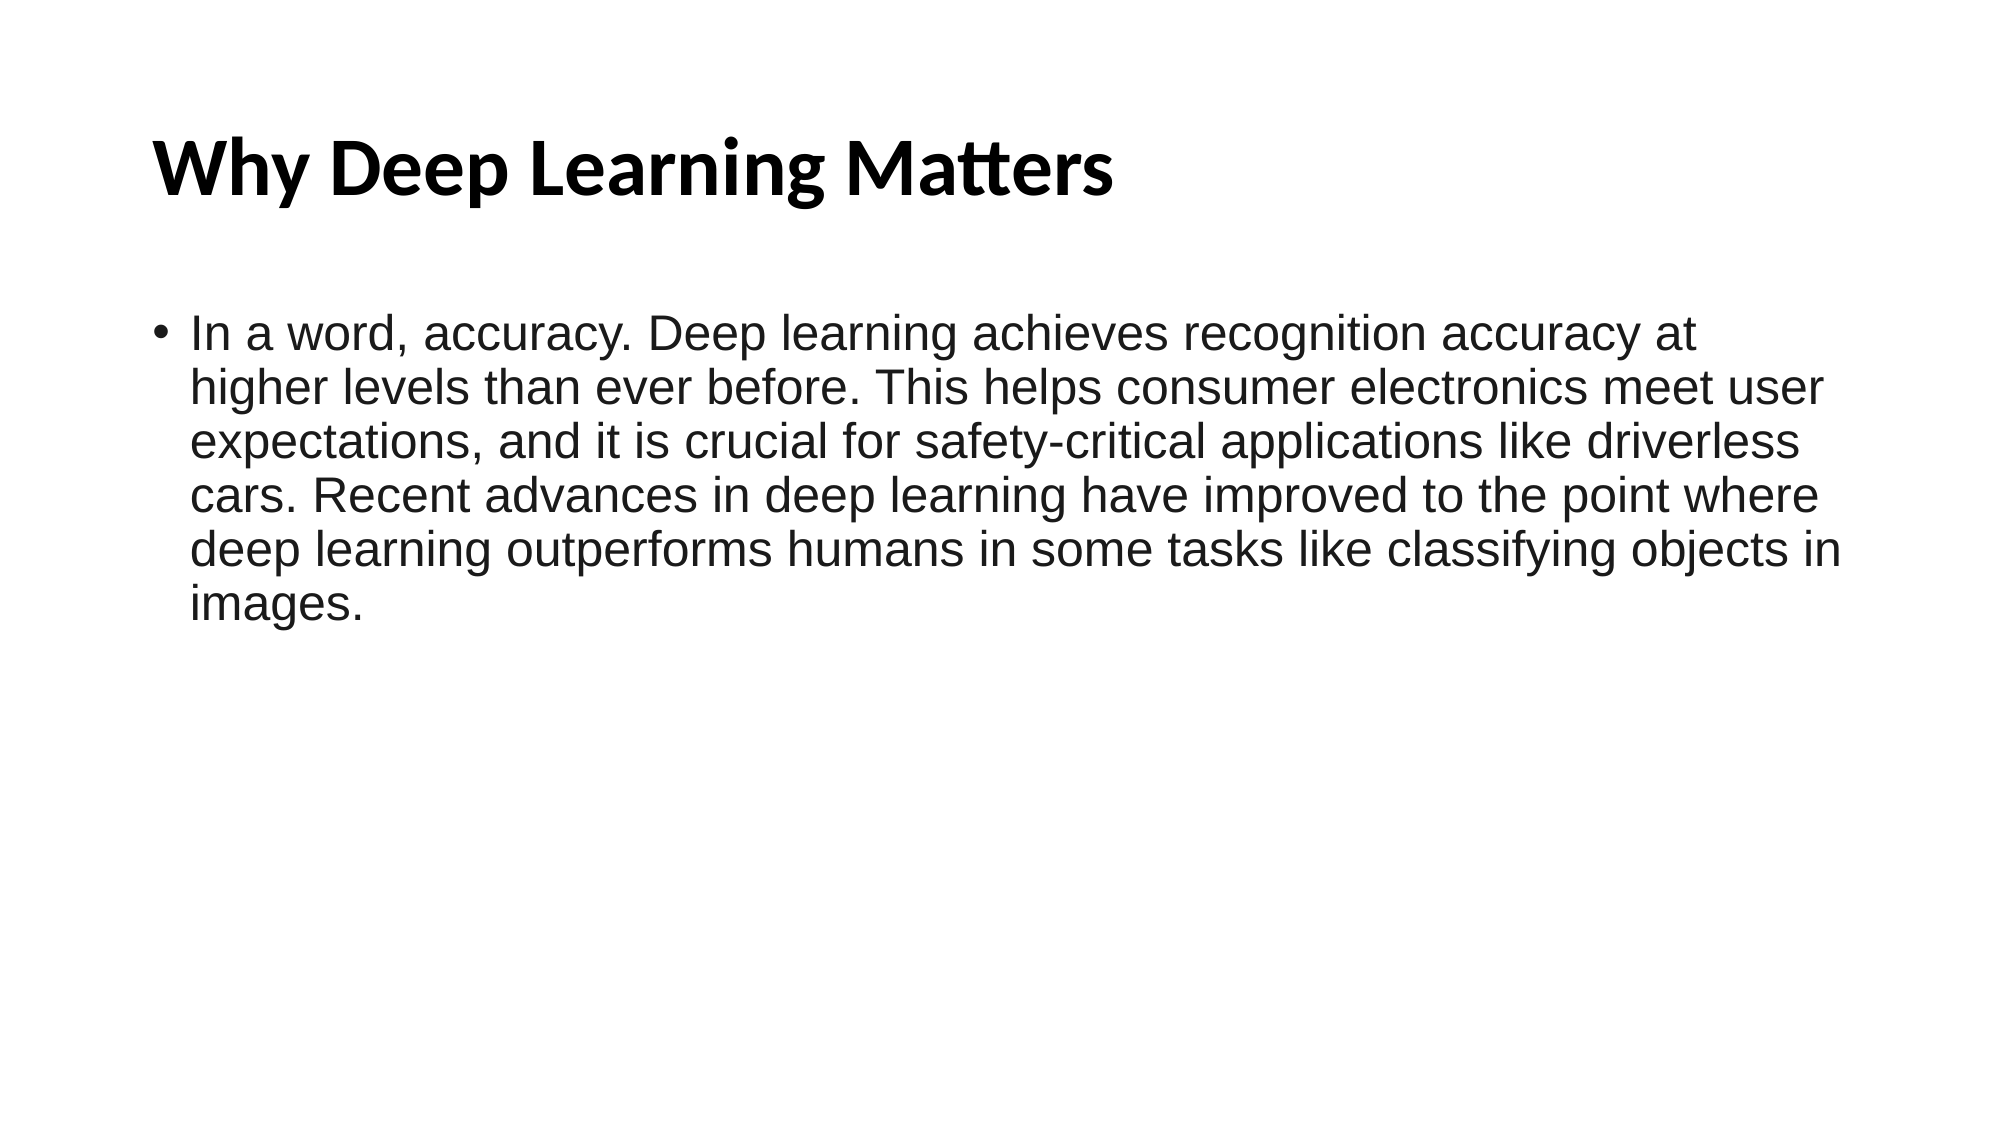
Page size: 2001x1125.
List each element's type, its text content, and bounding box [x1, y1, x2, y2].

list In a word, accuracy. Deep learning achieves recognition accuracy at higher levels than ever before. This helps consumer electronics meet user expectations, and it is crucial for safety-critical applications like driverless cars. Recent advances in deep learning have improved to the point where deep learning outperforms humans in some tasks like classifying objects in images. [137, 299, 1863, 1014]
title Why Deep Learning Matters [137, 59, 1863, 278]
